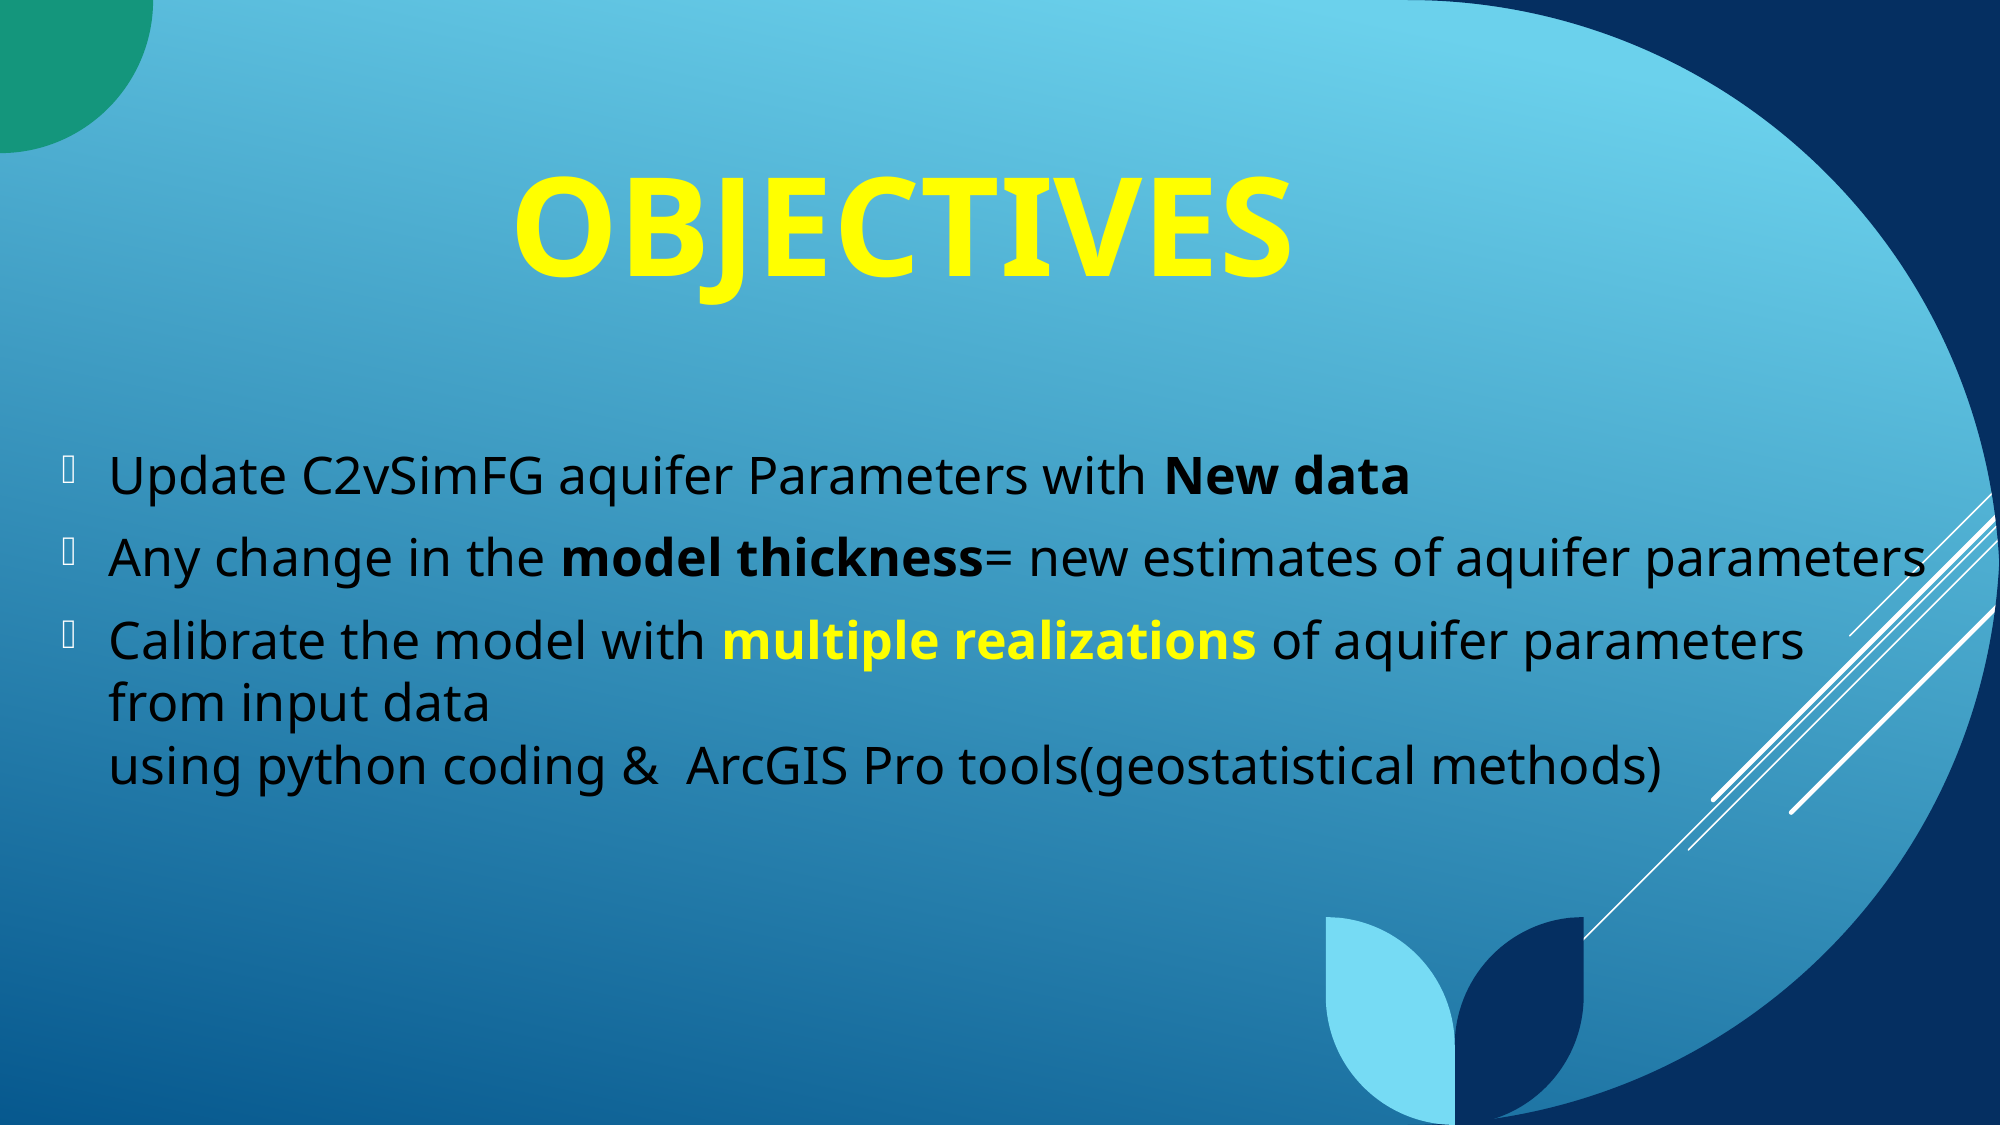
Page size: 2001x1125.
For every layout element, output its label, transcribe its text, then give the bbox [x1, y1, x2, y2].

list Update C2vSimFG aquifer Parameters with New data Any change in the model thickness= new estimates of aquifer parameters Calibrate the model with multiple realizations of aquifer parameters from input data using python coding & ArcGIS Pro tools(geostatistical methods) [46, 424, 1954, 813]
title Objectives [202, 98, 1603, 346]
